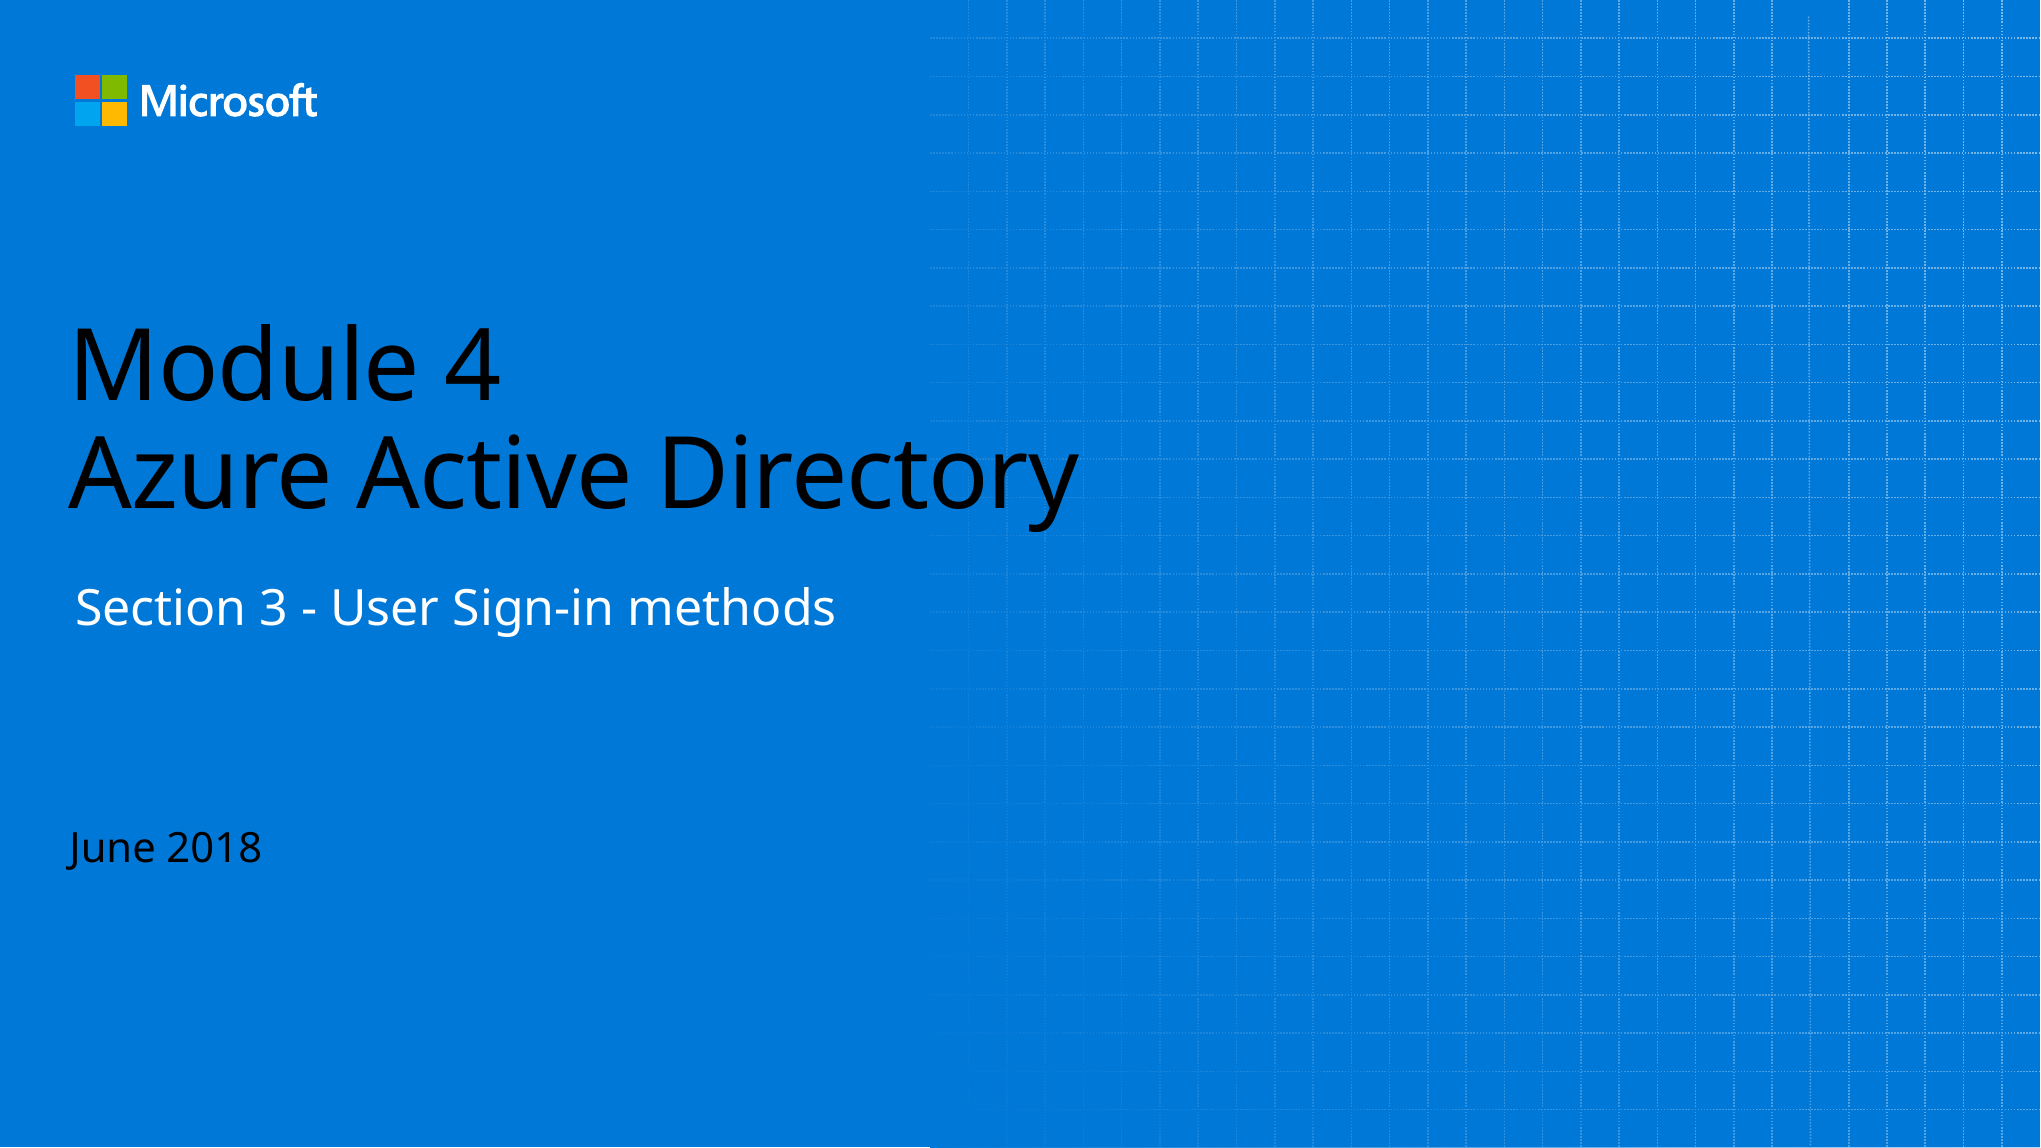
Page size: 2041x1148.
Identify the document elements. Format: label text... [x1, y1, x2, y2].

text_box Section 3 - User Sign-in methods [45, 558, 1215, 661]
title Module 4 Azure Active Directory [45, 299, 1508, 619]
list June 2018 [45, 808, 1096, 945]
